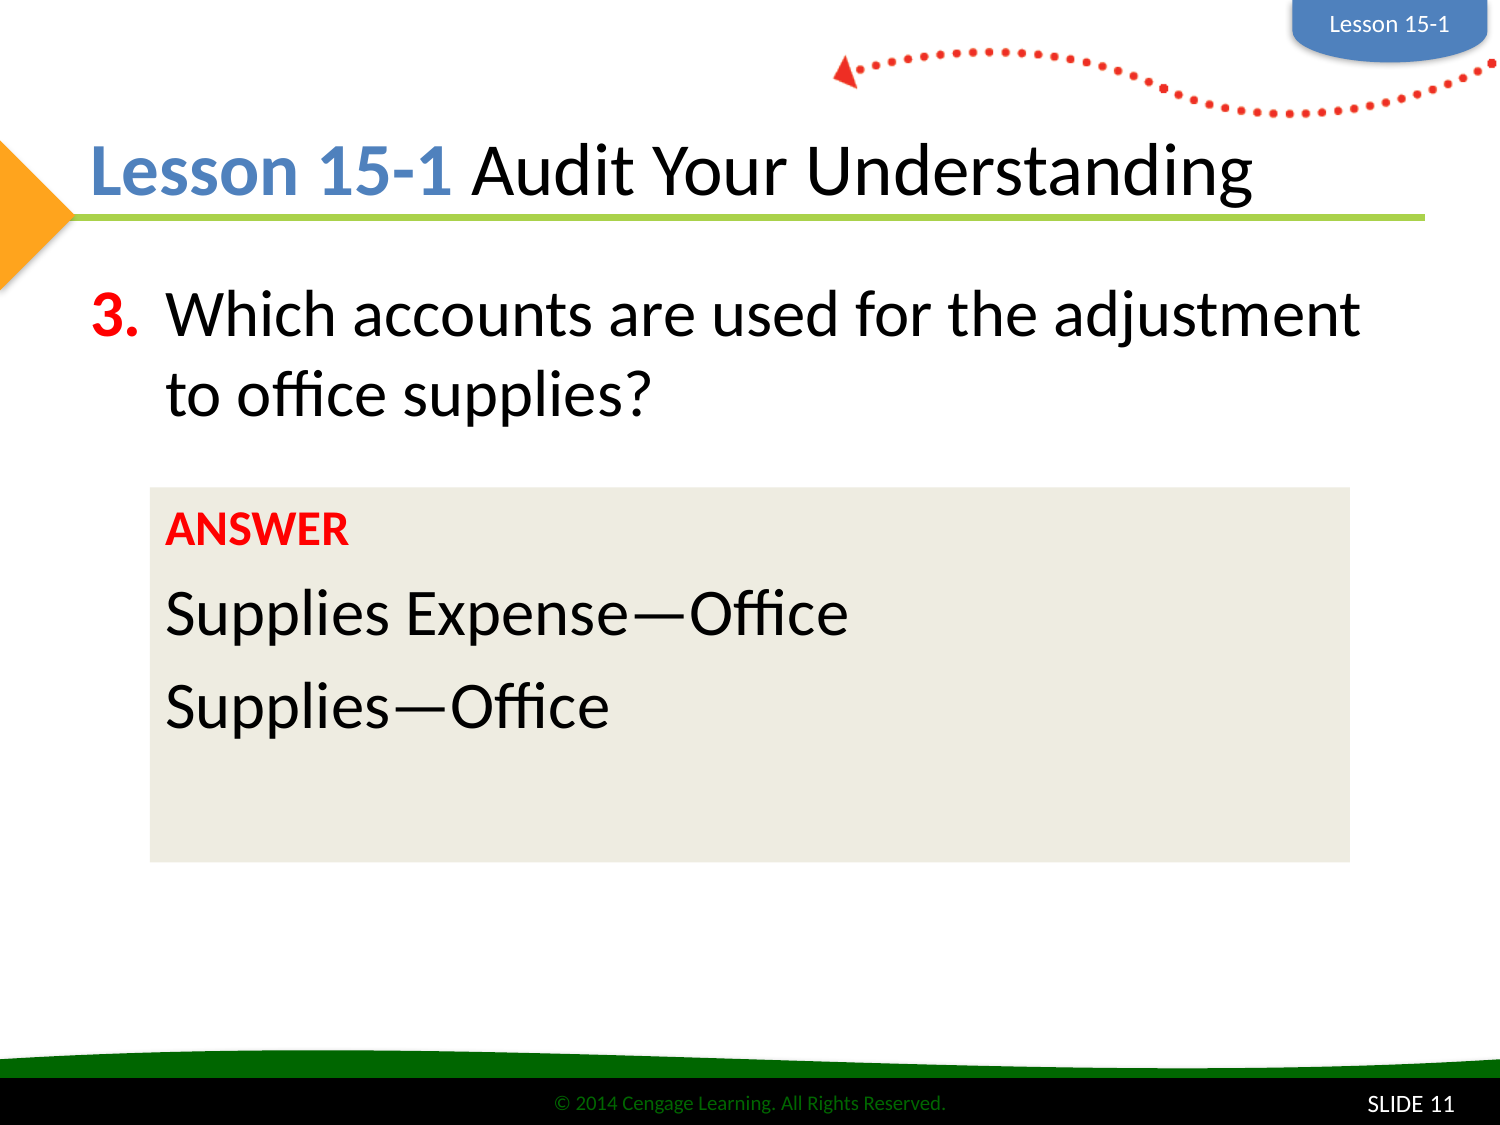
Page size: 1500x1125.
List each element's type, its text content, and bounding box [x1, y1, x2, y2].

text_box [1292, 0, 1488, 63]
list 3. Which accounts are used for the adjustment to office supplies? [75, 262, 1425, 1005]
slide_number SLIDE 11 [1170, 1080, 1470, 1125]
picture [827, 37, 1500, 126]
title Lesson 15-1 Audit Your Understanding [75, 29, 1350, 218]
text_box [0, 138, 78, 293]
text_box ANSWER Supplies Expense—Office Supplies—Office [149, 487, 1350, 863]
